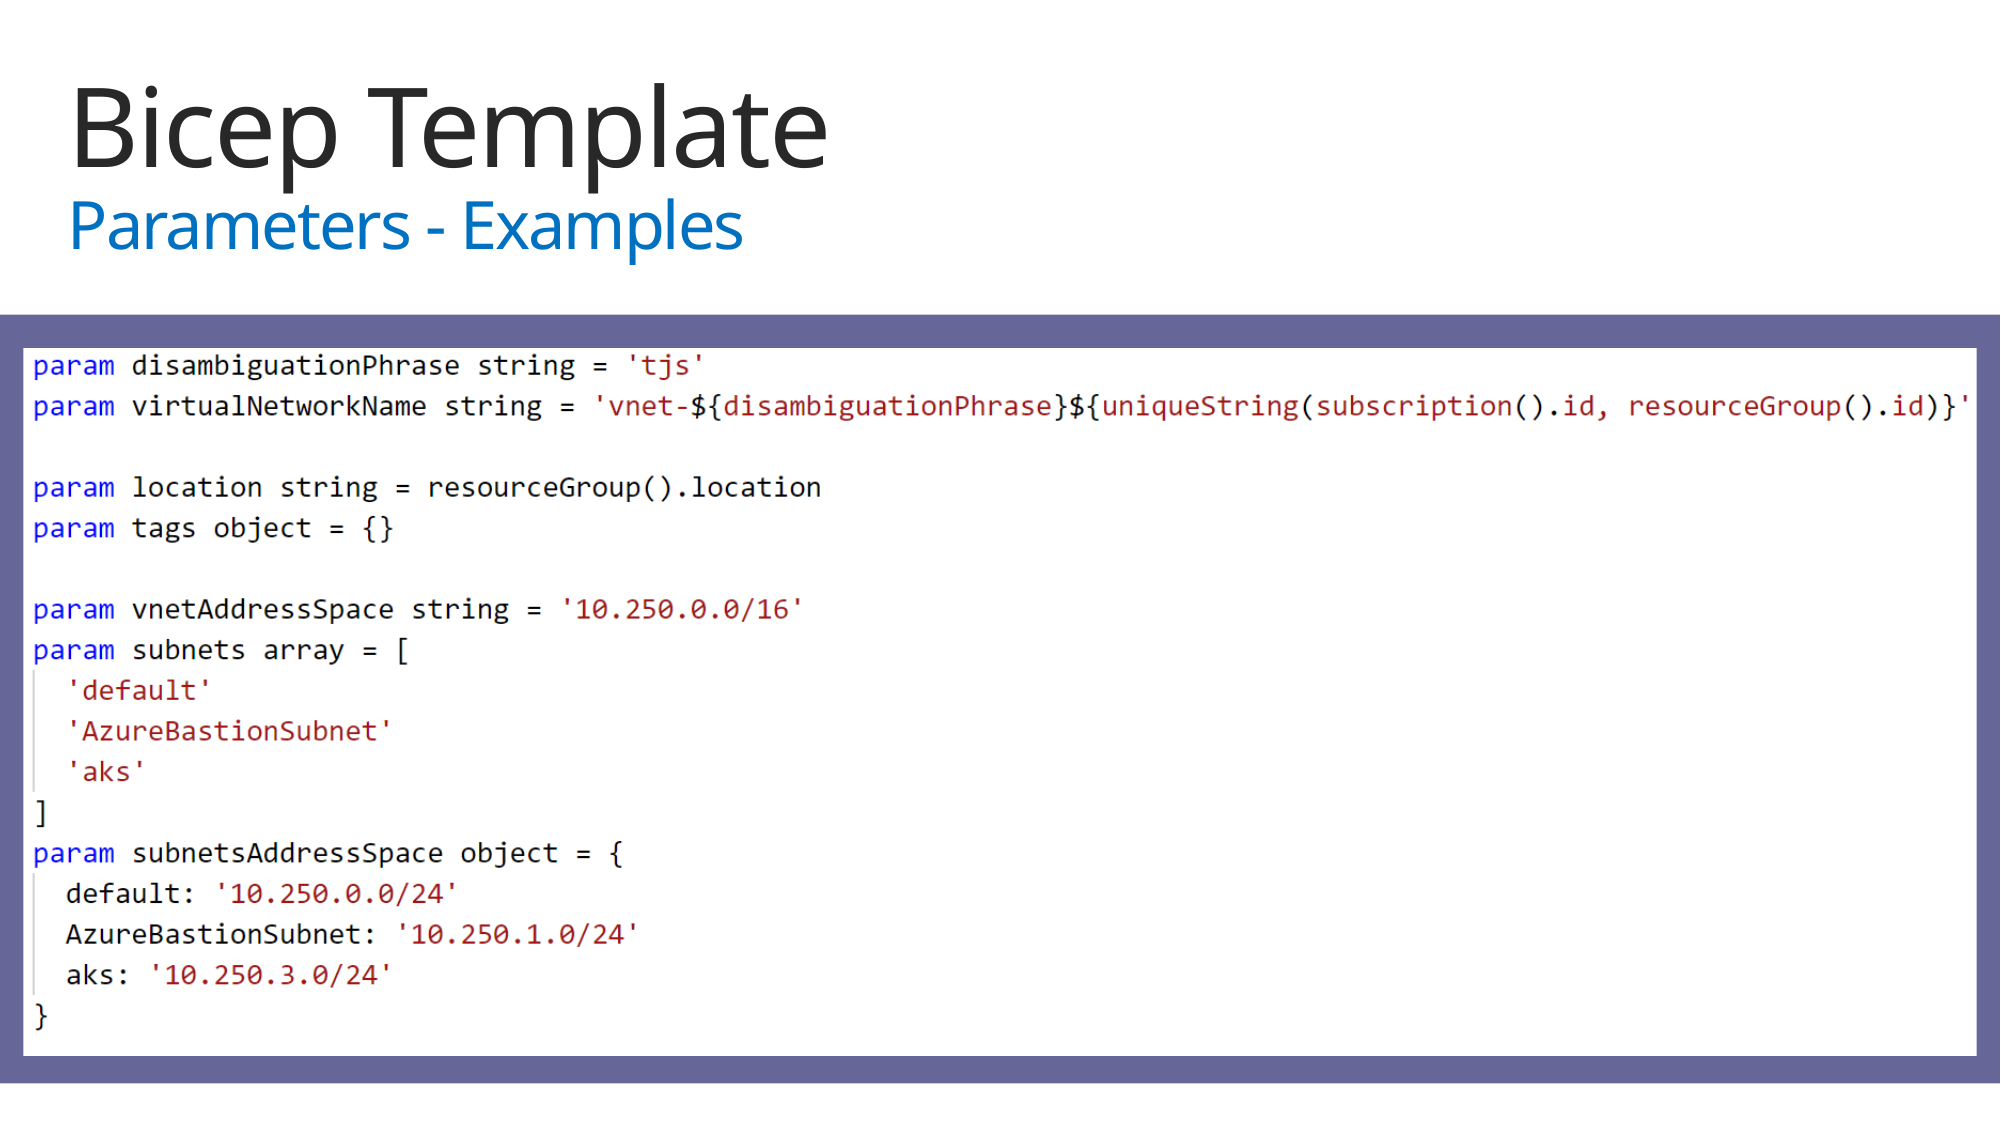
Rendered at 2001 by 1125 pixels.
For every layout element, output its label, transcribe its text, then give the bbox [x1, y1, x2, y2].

title Bicep Template Parameters - Examples [43, 57, 1956, 206]
text_box [0, 314, 2000, 1084]
picture [23, 347, 1977, 1057]
